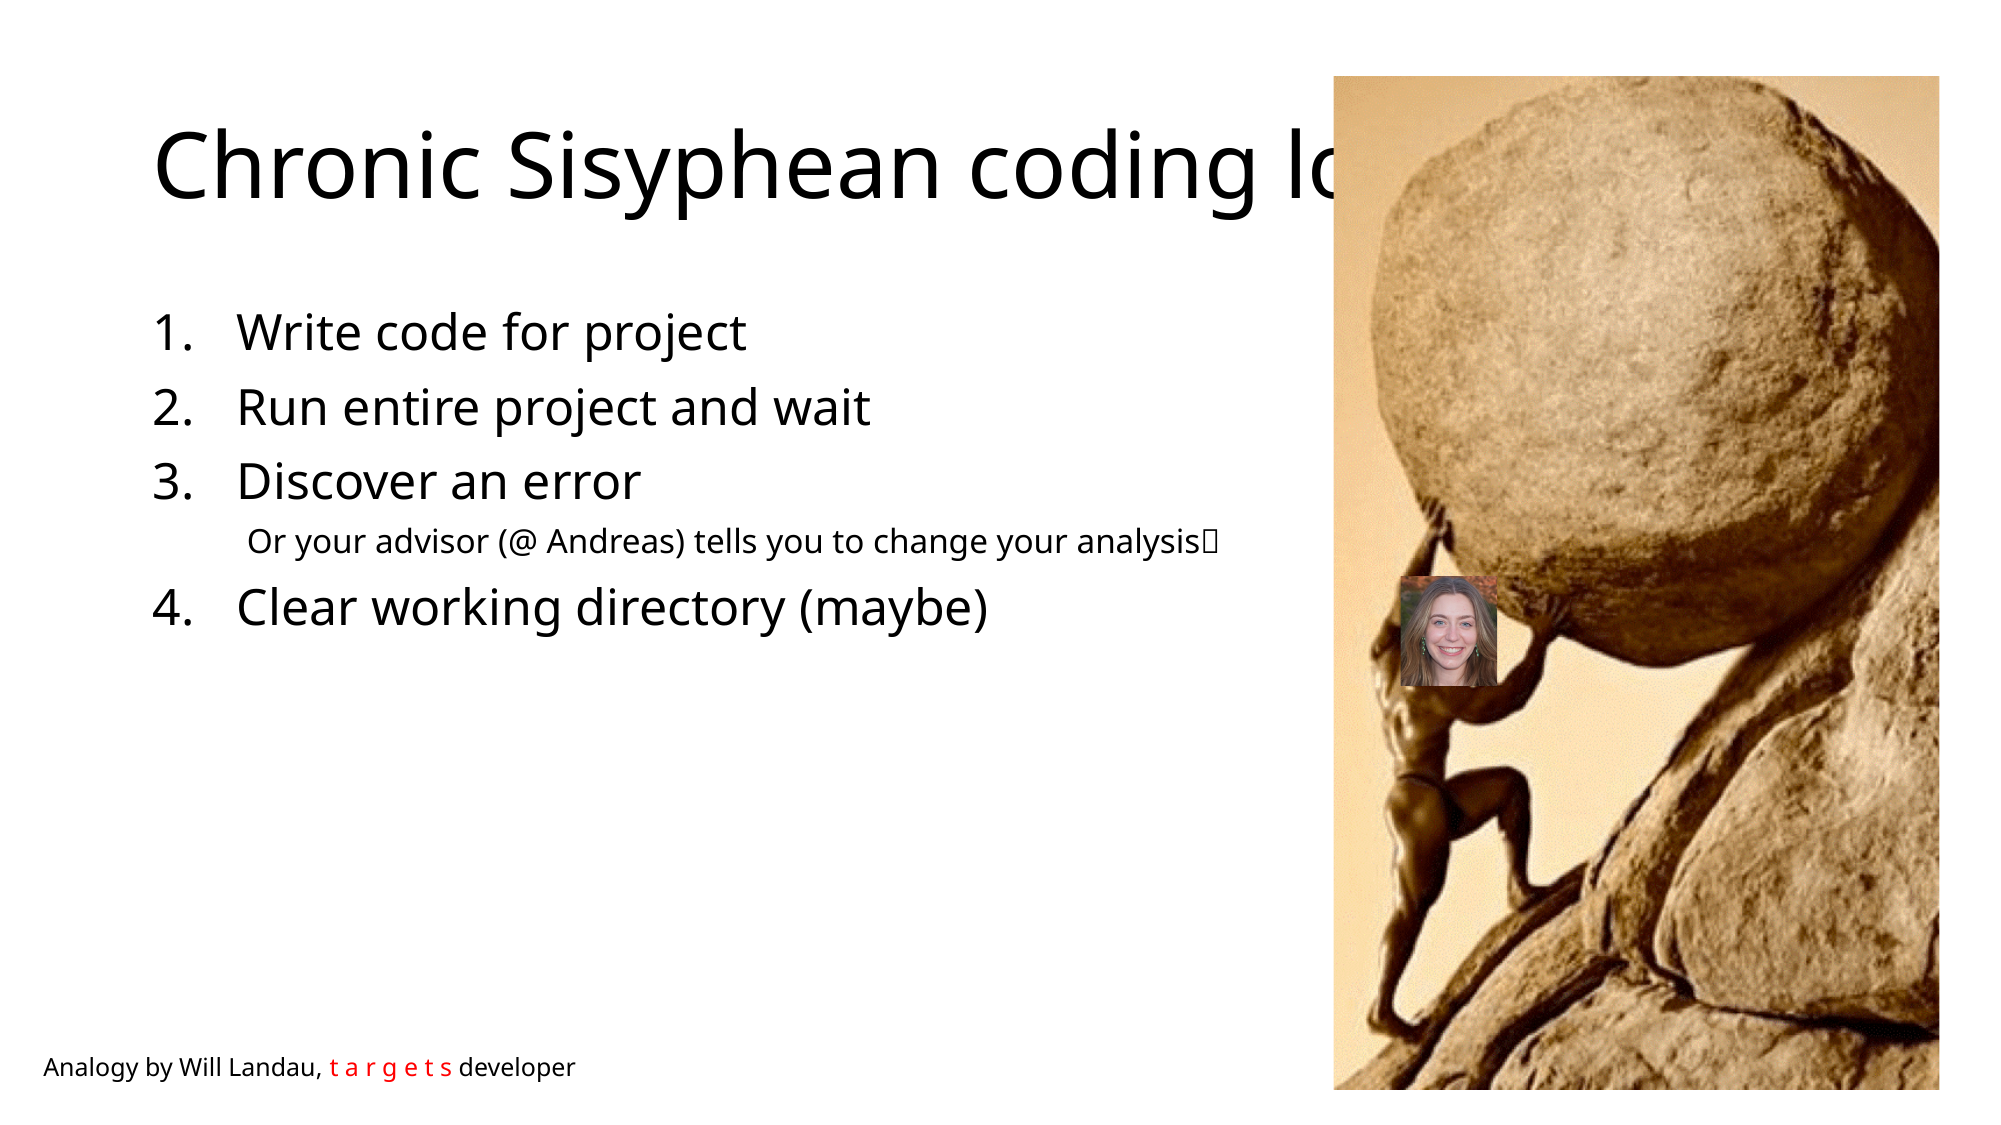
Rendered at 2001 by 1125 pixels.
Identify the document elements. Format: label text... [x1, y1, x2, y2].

text_box Analogy by Will Landau, t a r g e t s developer [28, 1044, 687, 1089]
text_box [1332, 75, 1940, 1091]
title Chronic Sisyphean coding loop [137, 59, 1863, 278]
list Write code for project Run entire project and wait Discover an error Or your advisor (@ Andreas) tells you to change your analysis🙂 Clear working directory (maybe) [137, 299, 1290, 1014]
